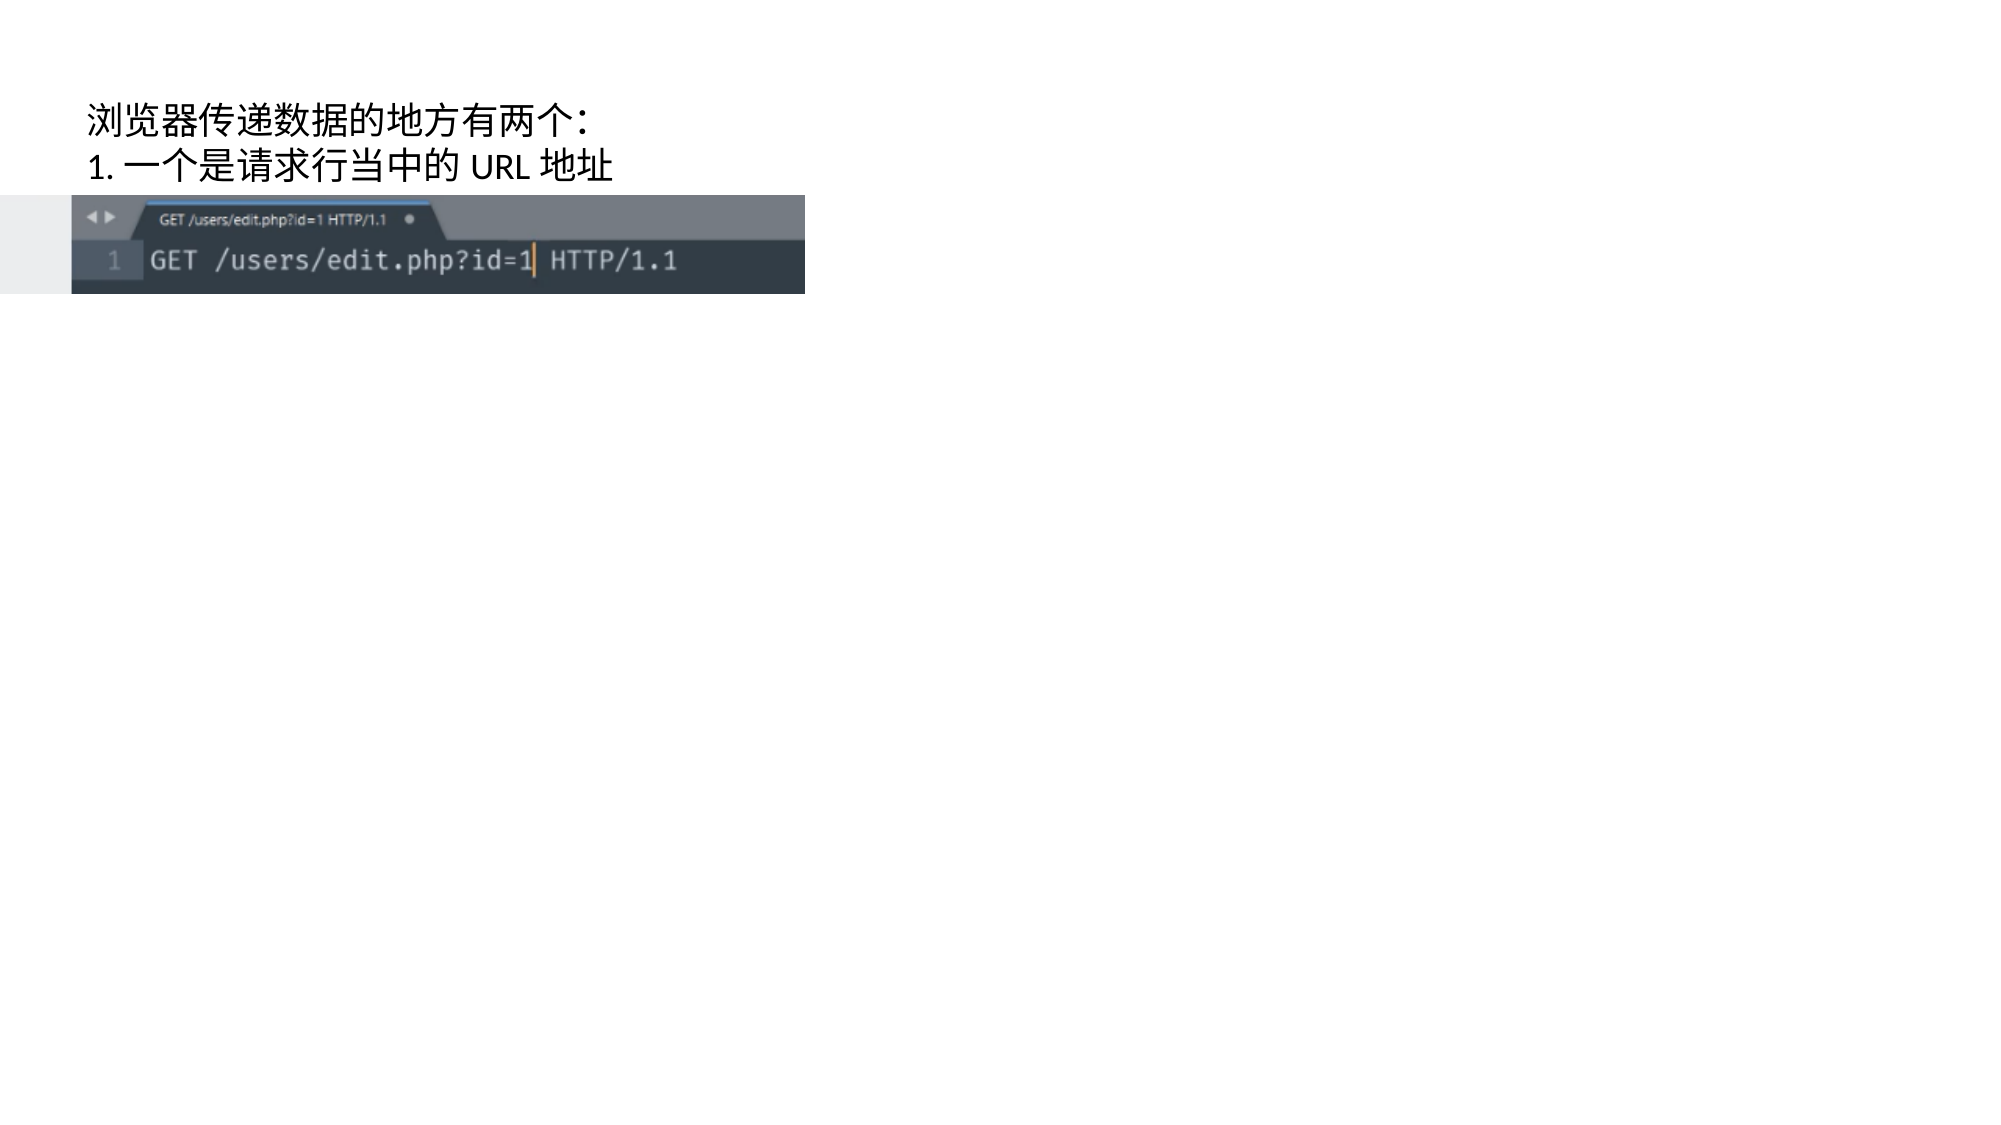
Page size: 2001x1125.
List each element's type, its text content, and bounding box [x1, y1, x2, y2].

text_box 浏览器传递数据的地方有两个： 1.一个是请求行当中的URL地址 [71, 89, 862, 195]
picture [0, 195, 805, 295]
